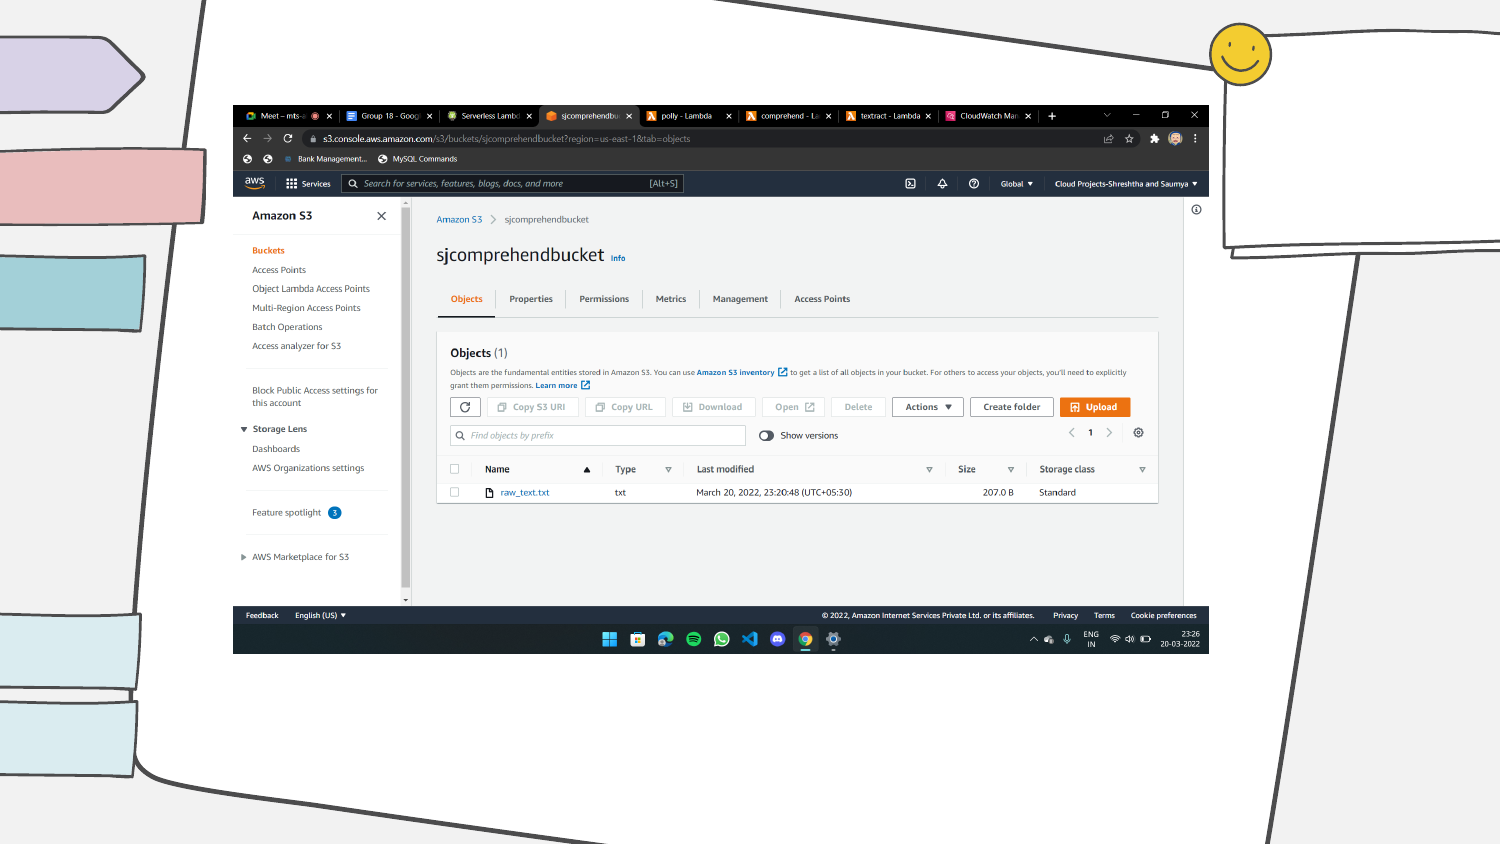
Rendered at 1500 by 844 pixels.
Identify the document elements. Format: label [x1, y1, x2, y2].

picture [233, 105, 1210, 655]
